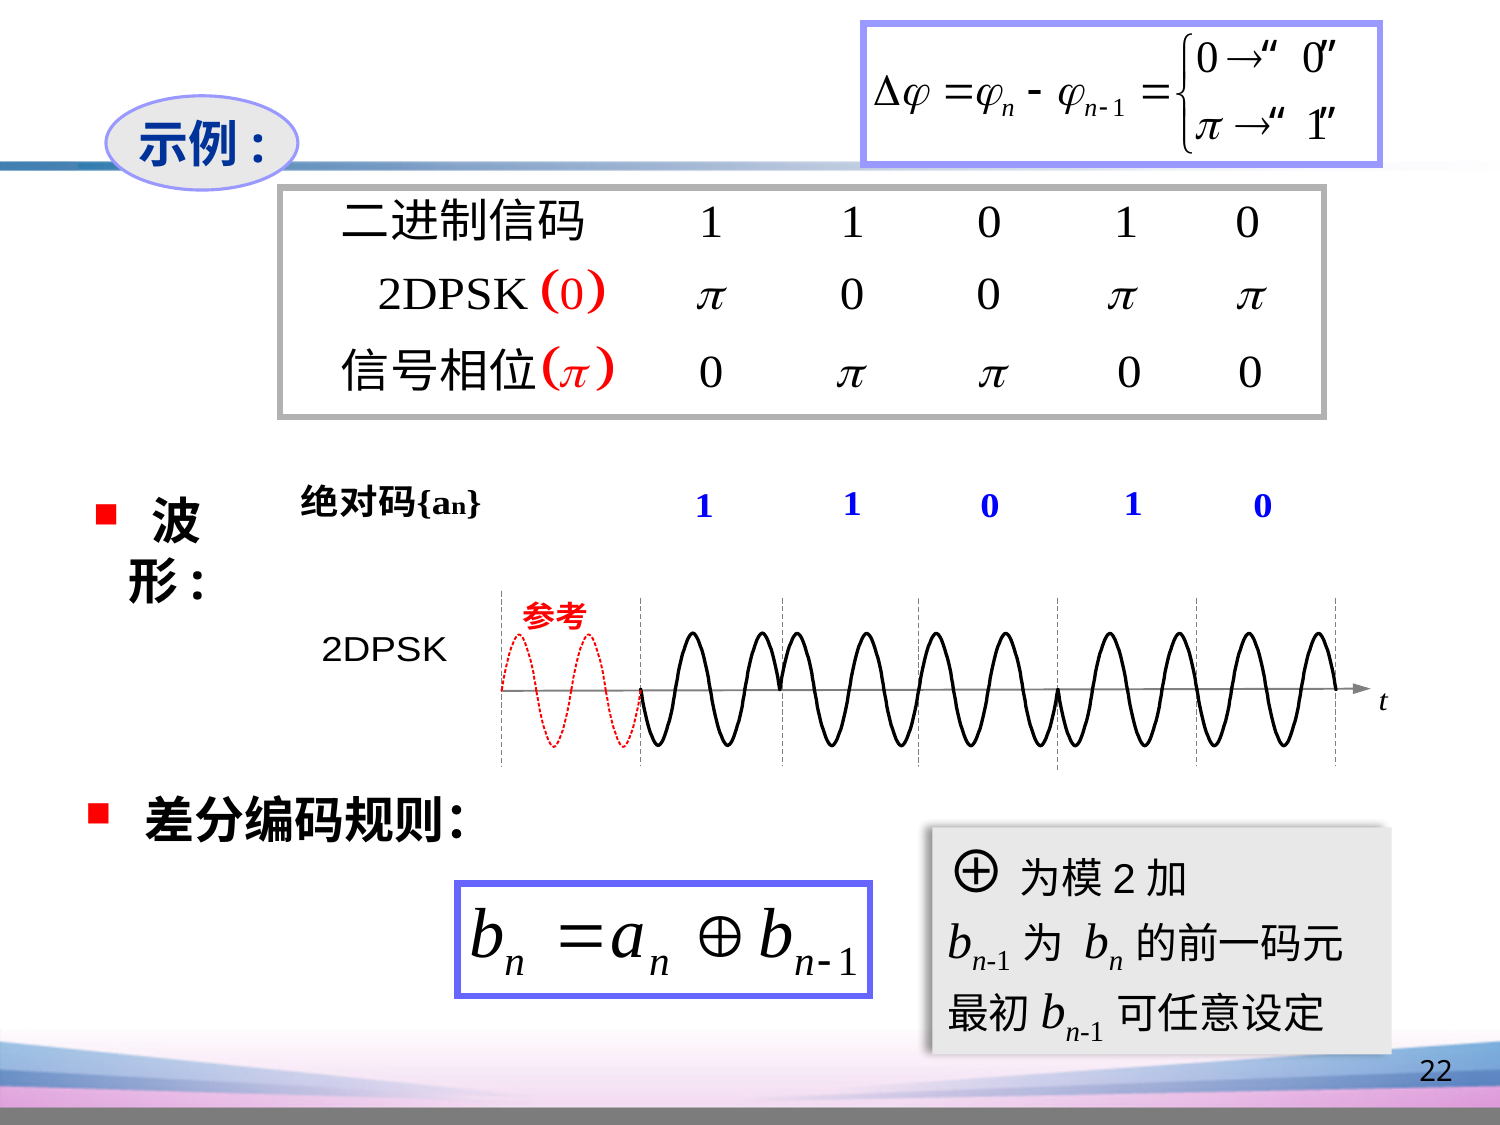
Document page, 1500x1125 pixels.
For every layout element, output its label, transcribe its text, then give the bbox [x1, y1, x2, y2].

text_box 差分编码规则： [70, 781, 509, 856]
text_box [460, 886, 867, 993]
text_box 波形: [78, 482, 219, 617]
text_box 示例: [105, 95, 298, 191]
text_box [283, 190, 1321, 414]
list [866, 26, 1377, 162]
picture [0, 0, 1500, 1125]
slide_number 22 [1154, 1023, 1468, 1100]
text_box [224, 438, 1400, 770]
text_box ⊕为模2加 bn-1为 bn的前一码元 最初bn-1可任意设定 [932, 827, 1392, 1055]
